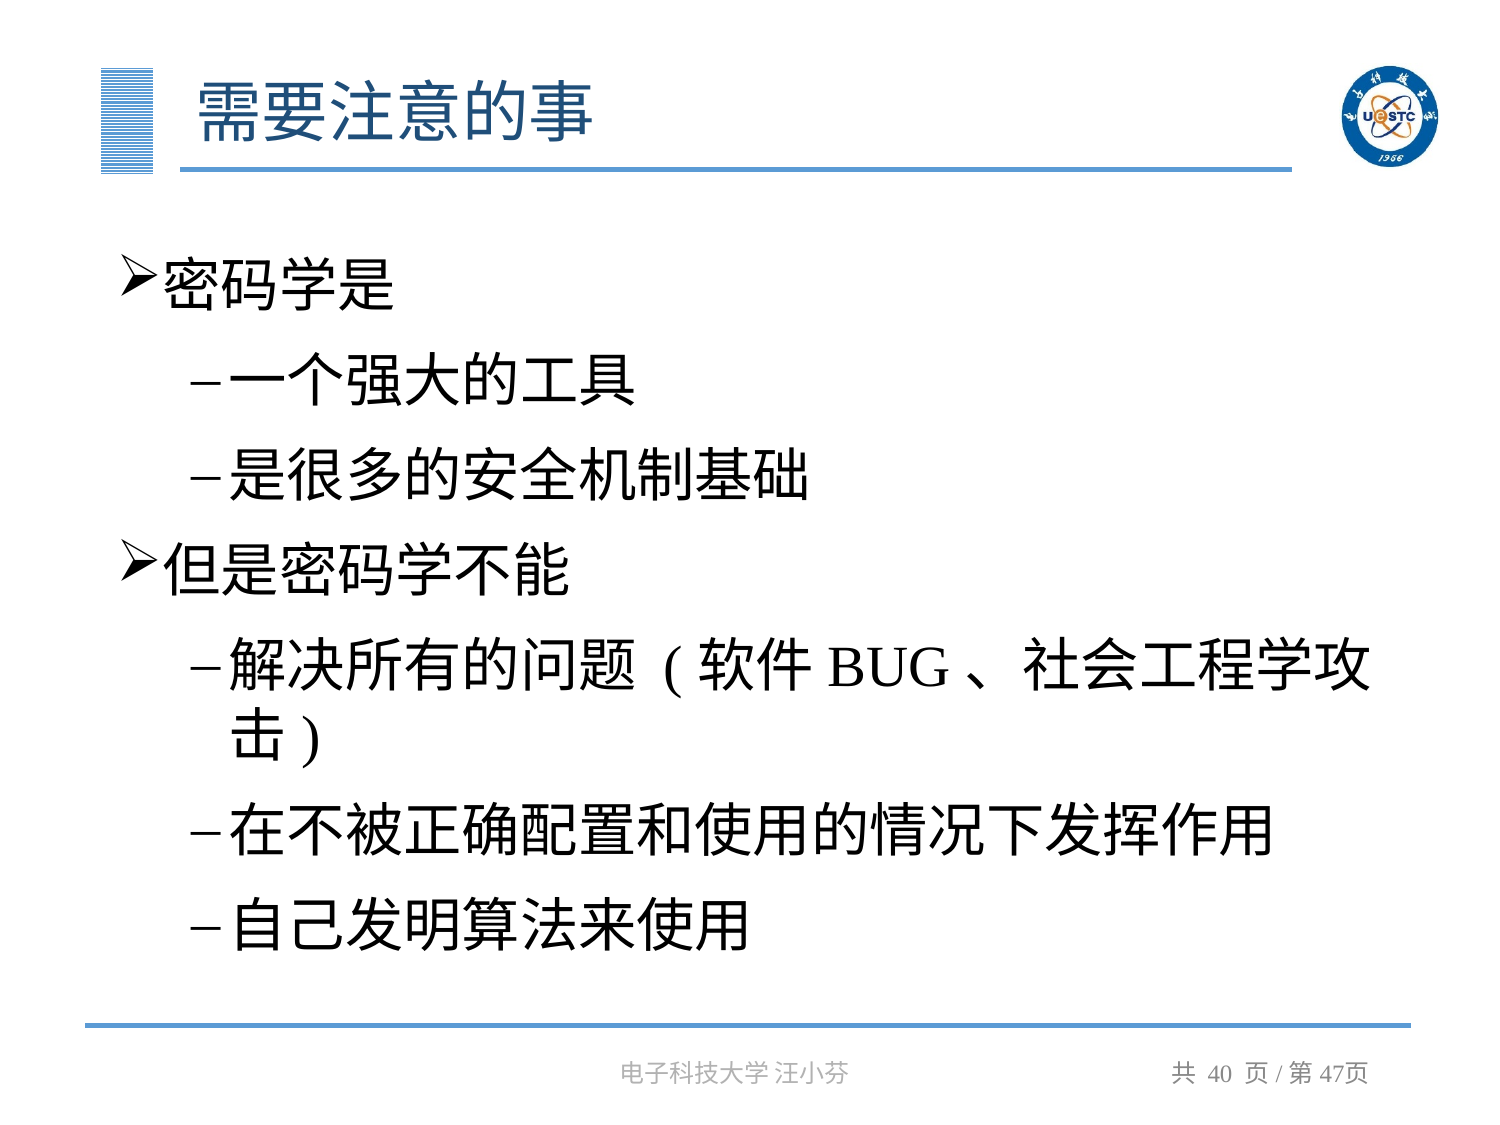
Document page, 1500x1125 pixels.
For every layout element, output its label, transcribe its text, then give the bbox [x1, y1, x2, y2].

picture [1339, 63, 1440, 171]
footer 电子科技大学 汪小芬 [444, 1042, 1025, 1103]
title 需要注意的事 [180, 59, 1293, 170]
list 密码学是 一个强大的工具 是很多的安全机制基础 但是密码学不能 解决所有的问题 (软件BUG、社会工程学攻击) 在不被正确配置和使用的情况下发挥作用 自己发明算法来使用 [101, 240, 1425, 992]
text_box 共 40 页/第47页 [1046, 1042, 1385, 1103]
